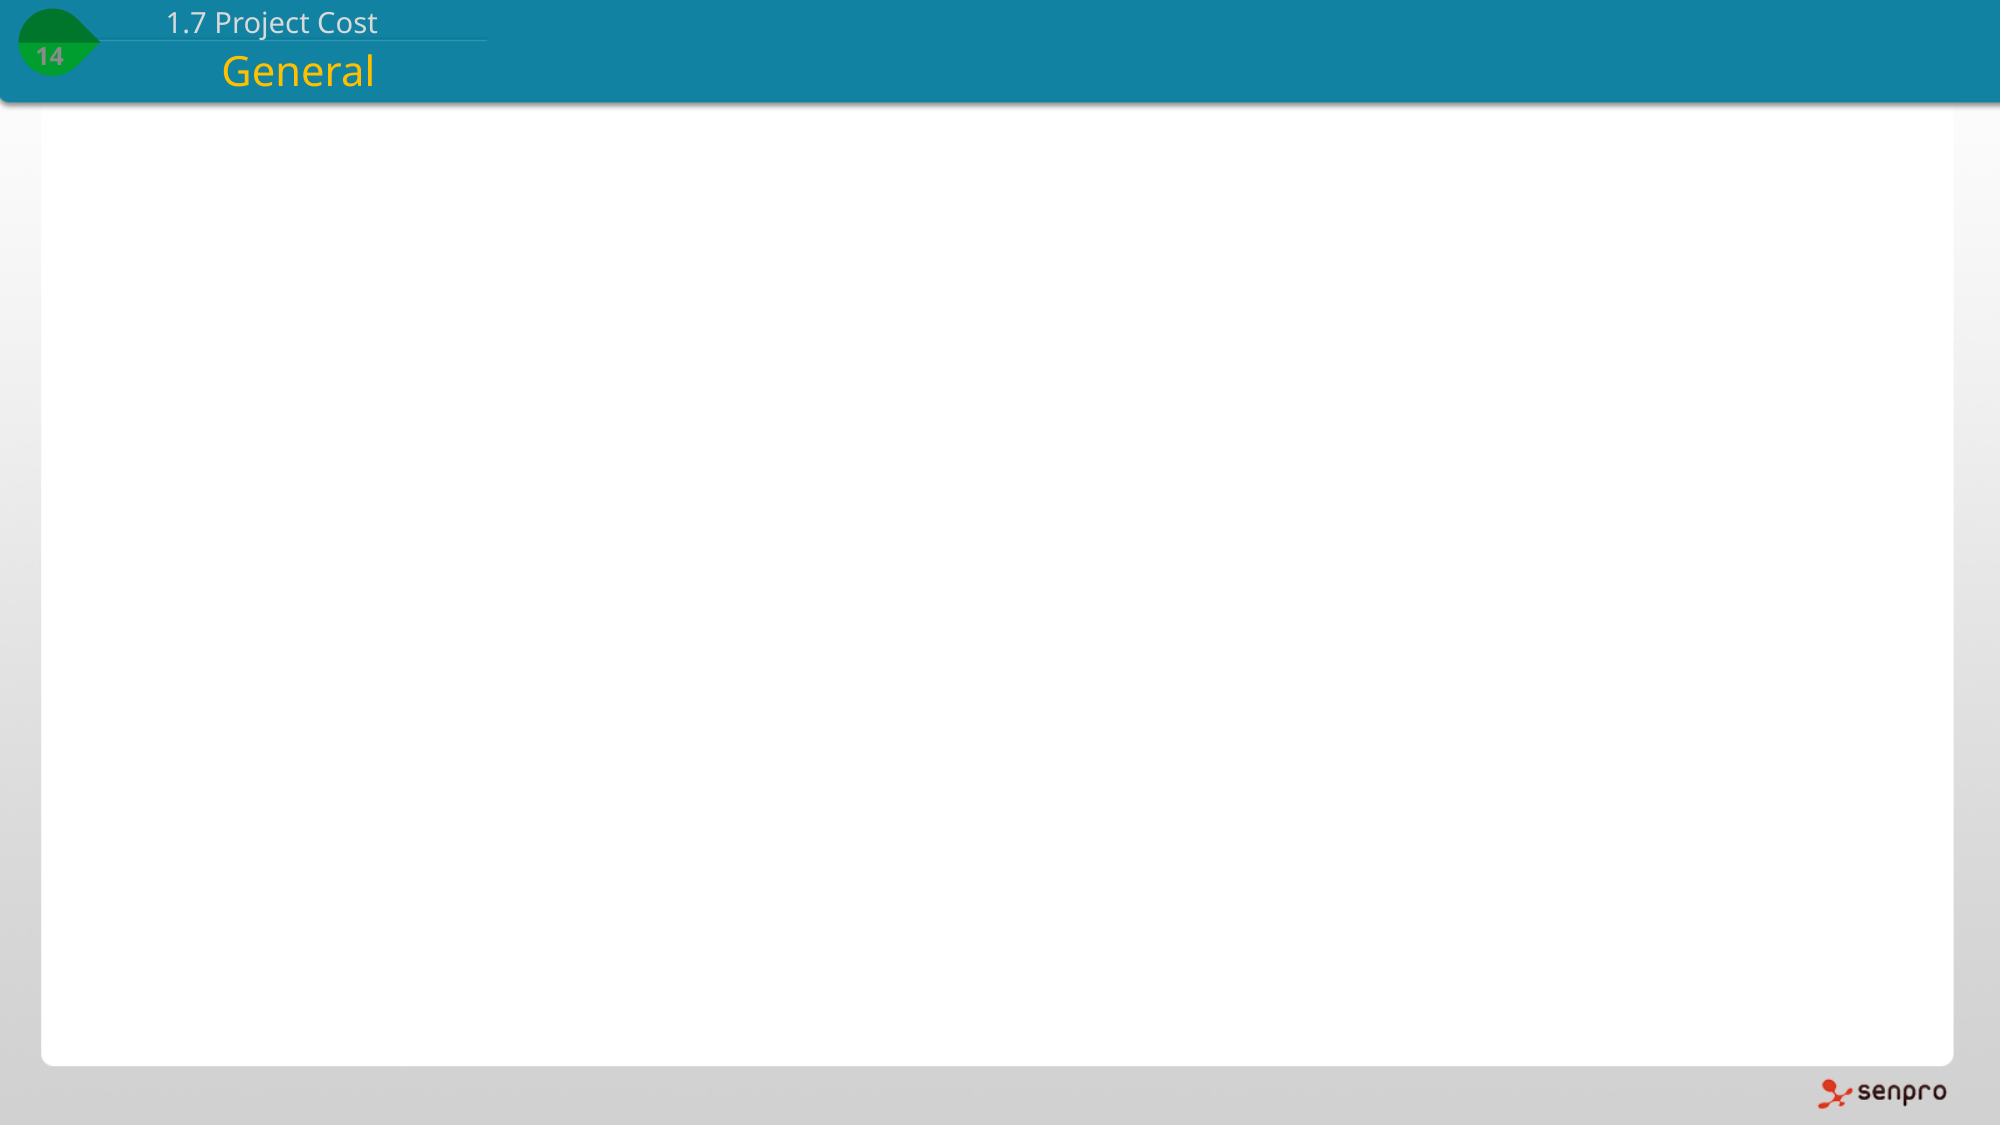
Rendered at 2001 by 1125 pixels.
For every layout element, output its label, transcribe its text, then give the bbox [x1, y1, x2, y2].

picture [0, 0, 2000, 1125]
title 1.7 Project Cost [150, 0, 1075, 48]
list General [195, 31, 1942, 103]
